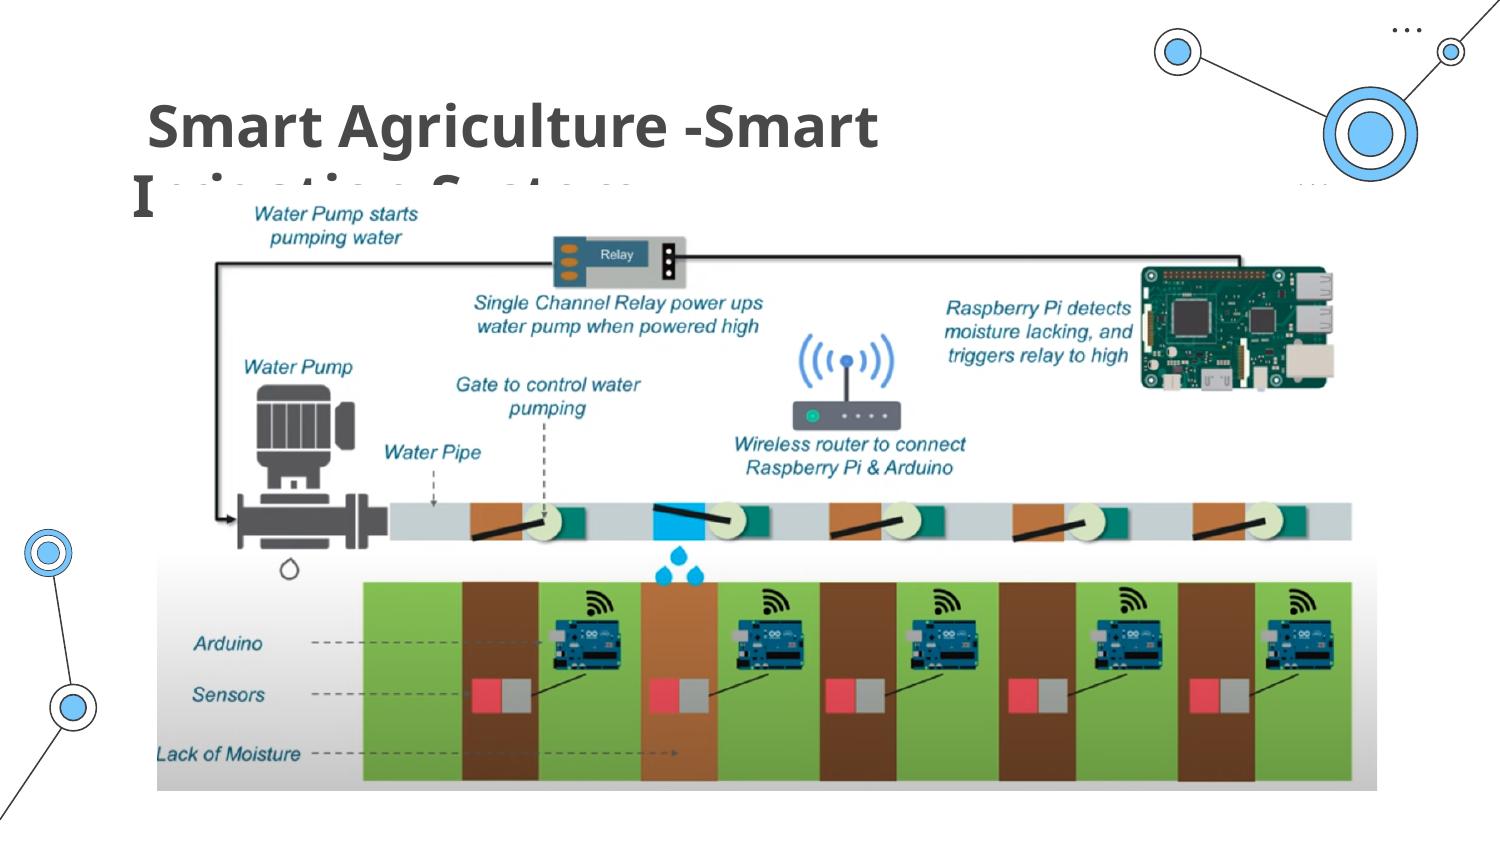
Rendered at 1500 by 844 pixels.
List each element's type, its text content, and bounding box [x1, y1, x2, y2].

title Smart Agriculture -Smart Irrigation System [117, 73, 1169, 169]
picture [156, 185, 1378, 791]
